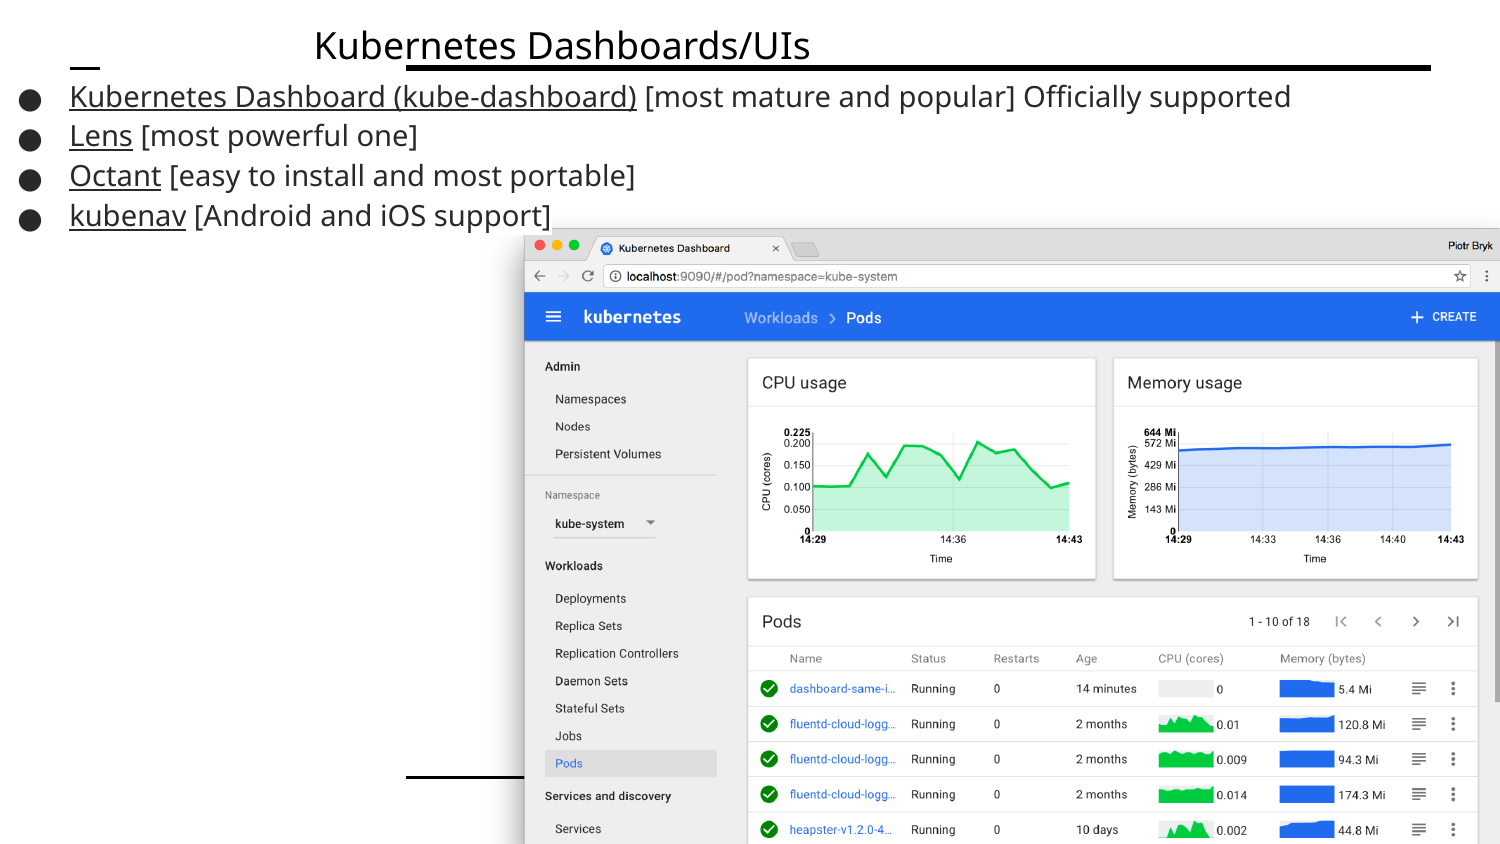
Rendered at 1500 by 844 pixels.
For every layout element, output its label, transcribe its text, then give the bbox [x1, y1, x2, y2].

title Kubernetes Dashboards/UIs [298, 0, 1336, 62]
picture [476, 201, 1500, 844]
text_box Kubernetes Dashboard (kube-dashboard) [most mature and popular] Officially supported Lens [most powerful one] Octant [easy to install and most portable] kubenav [Android and iOS support] [0, 62, 1409, 252]
